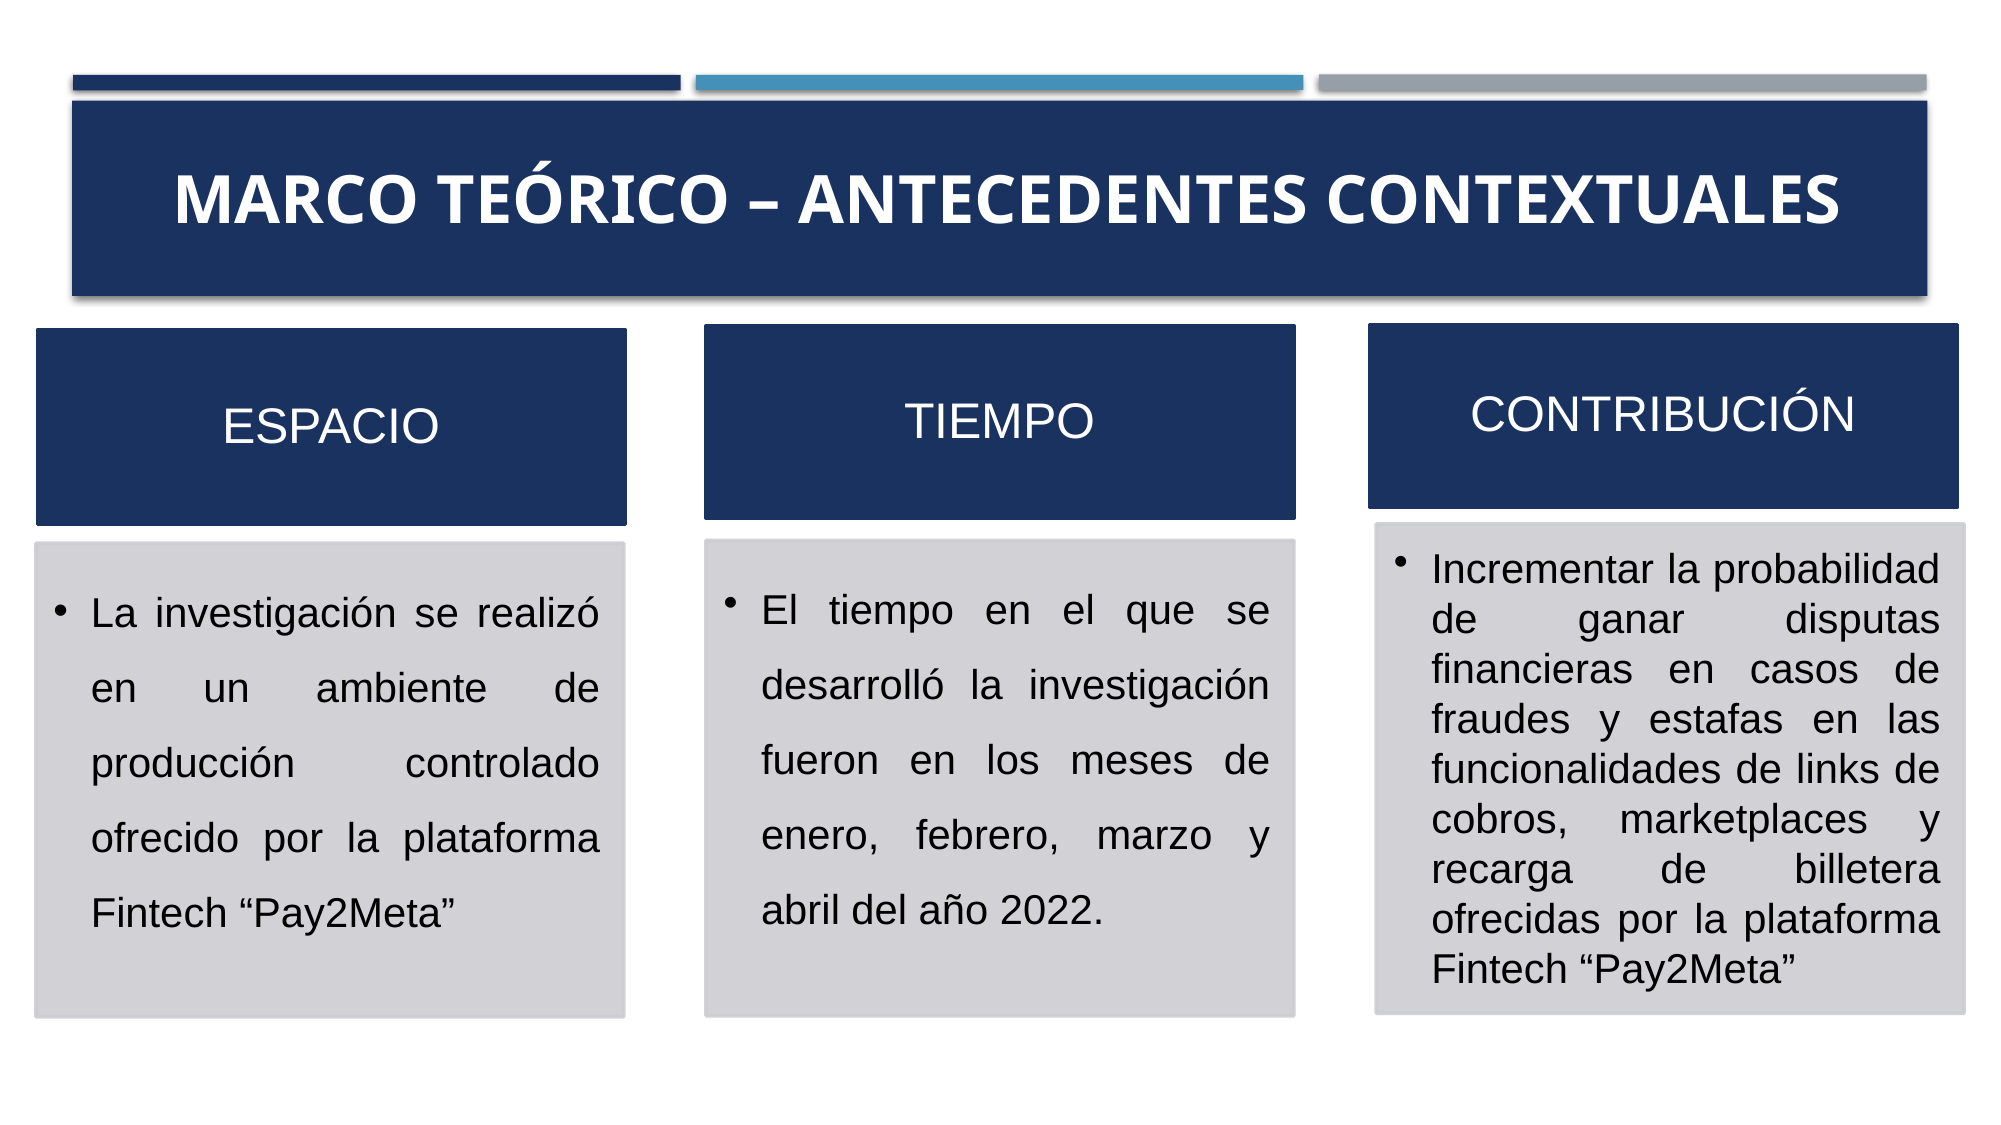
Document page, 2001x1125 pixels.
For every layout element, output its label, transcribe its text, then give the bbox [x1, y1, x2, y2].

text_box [34, 319, 1966, 1066]
title MARCO TEÓRICO – Antecedentes contextuales [157, 124, 1902, 245]
